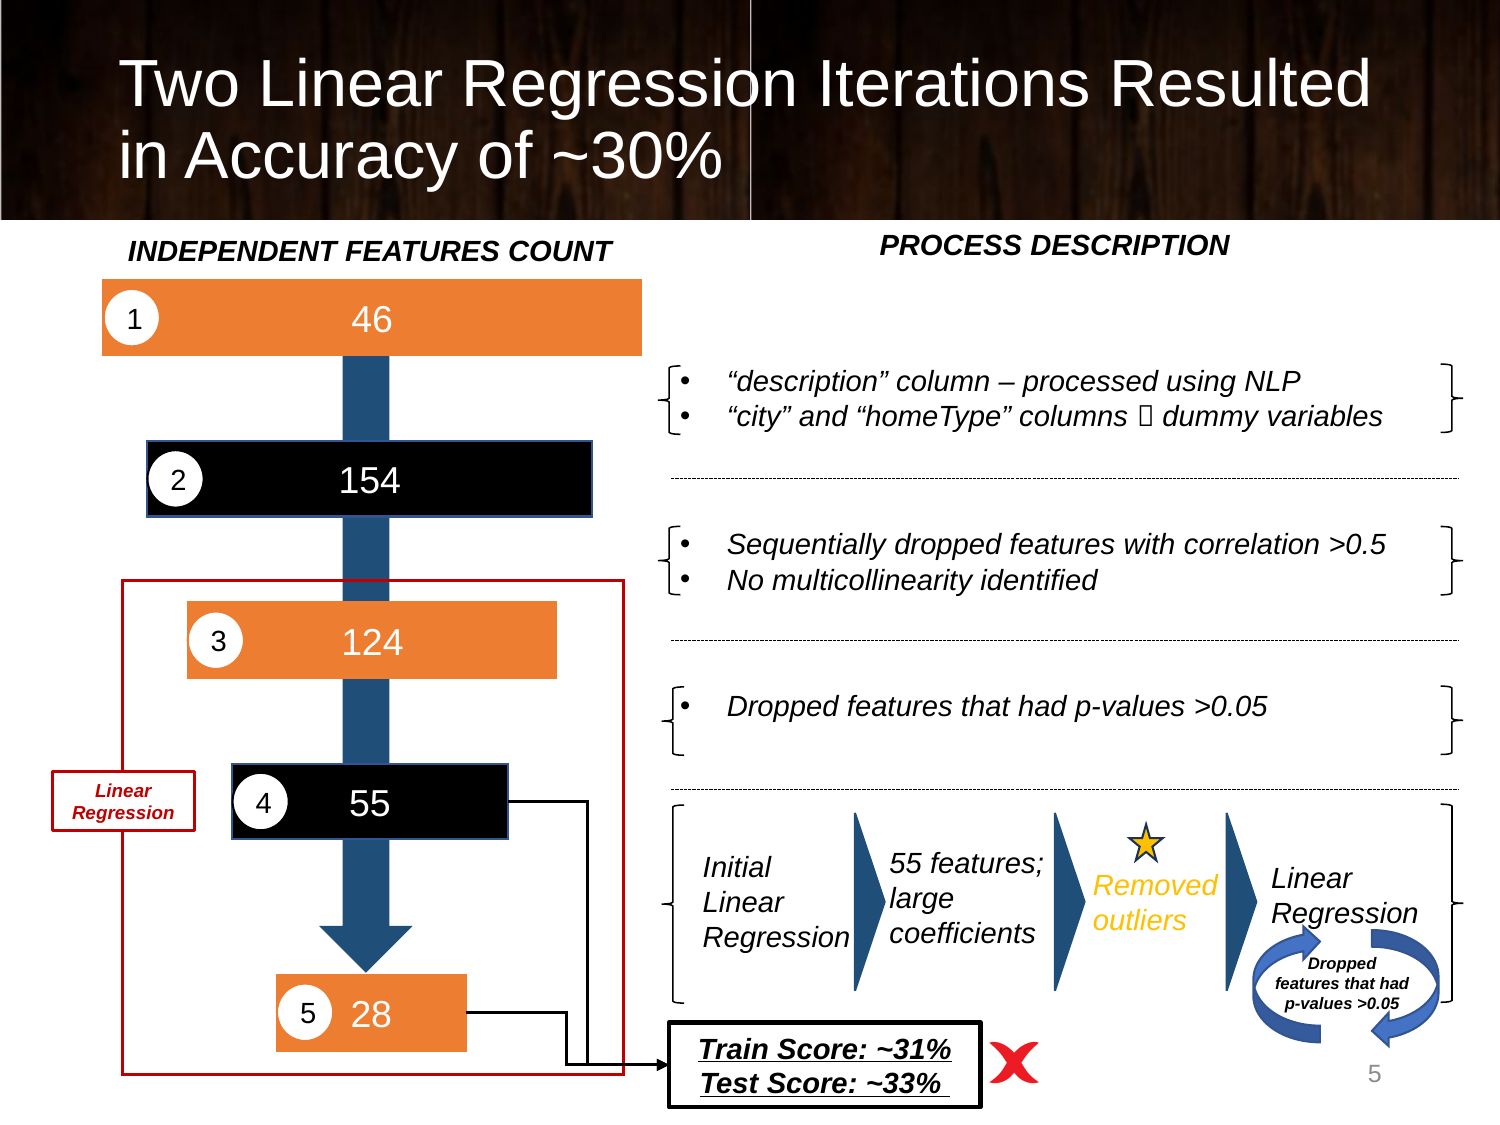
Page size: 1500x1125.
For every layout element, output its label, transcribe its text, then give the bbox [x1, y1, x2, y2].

text_box 154 [146, 440, 593, 518]
text_box [1440, 525, 1464, 596]
text_box [1370, 929, 1440, 1049]
text_box [657, 525, 681, 596]
text_box [1440, 363, 1464, 433]
picture [988, 1040, 1039, 1085]
text_box PROCESS DESCRIPTION [763, 220, 1347, 269]
text_box [853, 812, 866, 841]
text_box [1440, 937, 1453, 1003]
text_box Linear Regression [1256, 851, 1494, 937]
text_box [670, 804, 685, 1004]
text_box [661, 686, 685, 756]
text_box Dropped features that had p-values >0.05 [665, 680, 1442, 730]
text_box [1440, 803, 1453, 851]
text_box Dropped features that had p-values >0.05 [1259, 945, 1425, 1021]
text_box Removed outliers [1078, 859, 1225, 944]
text_box 1 [102, 287, 161, 348]
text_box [0, 0, 1500, 220]
text_box INDEPENDENT FEATURES COUNT [78, 225, 662, 275]
text_box [1225, 812, 1256, 992]
text_box “description” column – processed using NLP “city” and “homeType” columns  dummy variables [665, 355, 1442, 440]
text_box [1126, 820, 1166, 864]
text_box [341, 518, 391, 579]
text_box 2 [146, 449, 205, 509]
text_box [1440, 685, 1464, 756]
text_box Initial Linear Regression [687, 841, 925, 961]
text_box Train Score: ~31% Test Score: ~33% [669, 1022, 981, 1108]
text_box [465, 1012, 670, 1066]
text_box Sequentially dropped features with correlation >0.5 No multicollinearity identified [665, 518, 1442, 639]
text_box Linear Regression [52, 771, 195, 831]
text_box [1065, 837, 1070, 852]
text_box [657, 365, 681, 435]
text_box [122, 579, 625, 1076]
slide_number 4 [1059, 1042, 1397, 1103]
text_box 55 features; large coefficients [874, 837, 1053, 957]
text_box [853, 961, 866, 992]
text_box 46 [102, 279, 642, 356]
text_box [1053, 812, 1086, 992]
text_box [1252, 923, 1322, 1044]
text_box [341, 356, 391, 440]
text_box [508, 801, 670, 1012]
